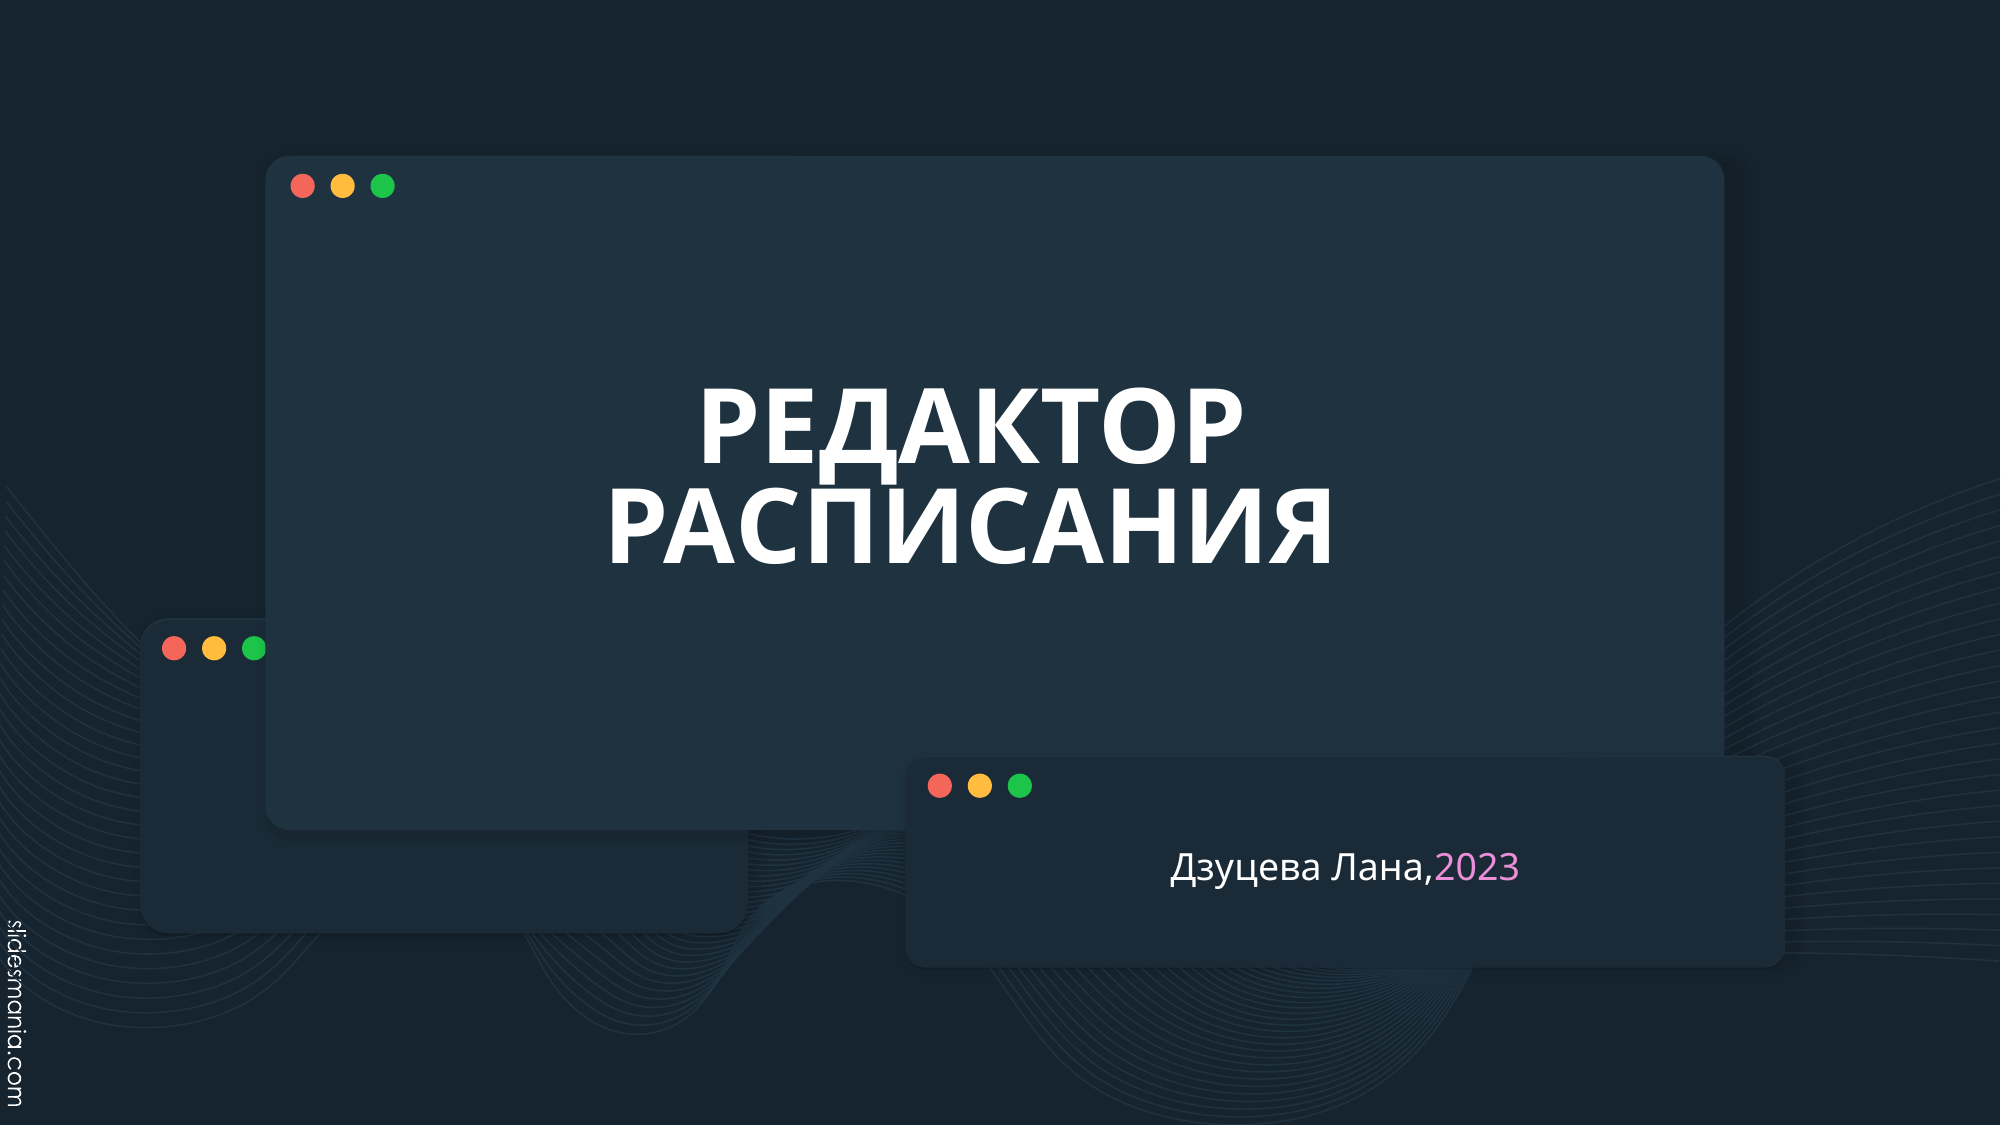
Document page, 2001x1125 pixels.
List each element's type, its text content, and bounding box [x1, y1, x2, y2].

title РЕДАКТОР РАСПИСАНИЯ [413, 263, 1529, 740]
subtitle Дзуцева Лана,2023 [940, 815, 1751, 947]
